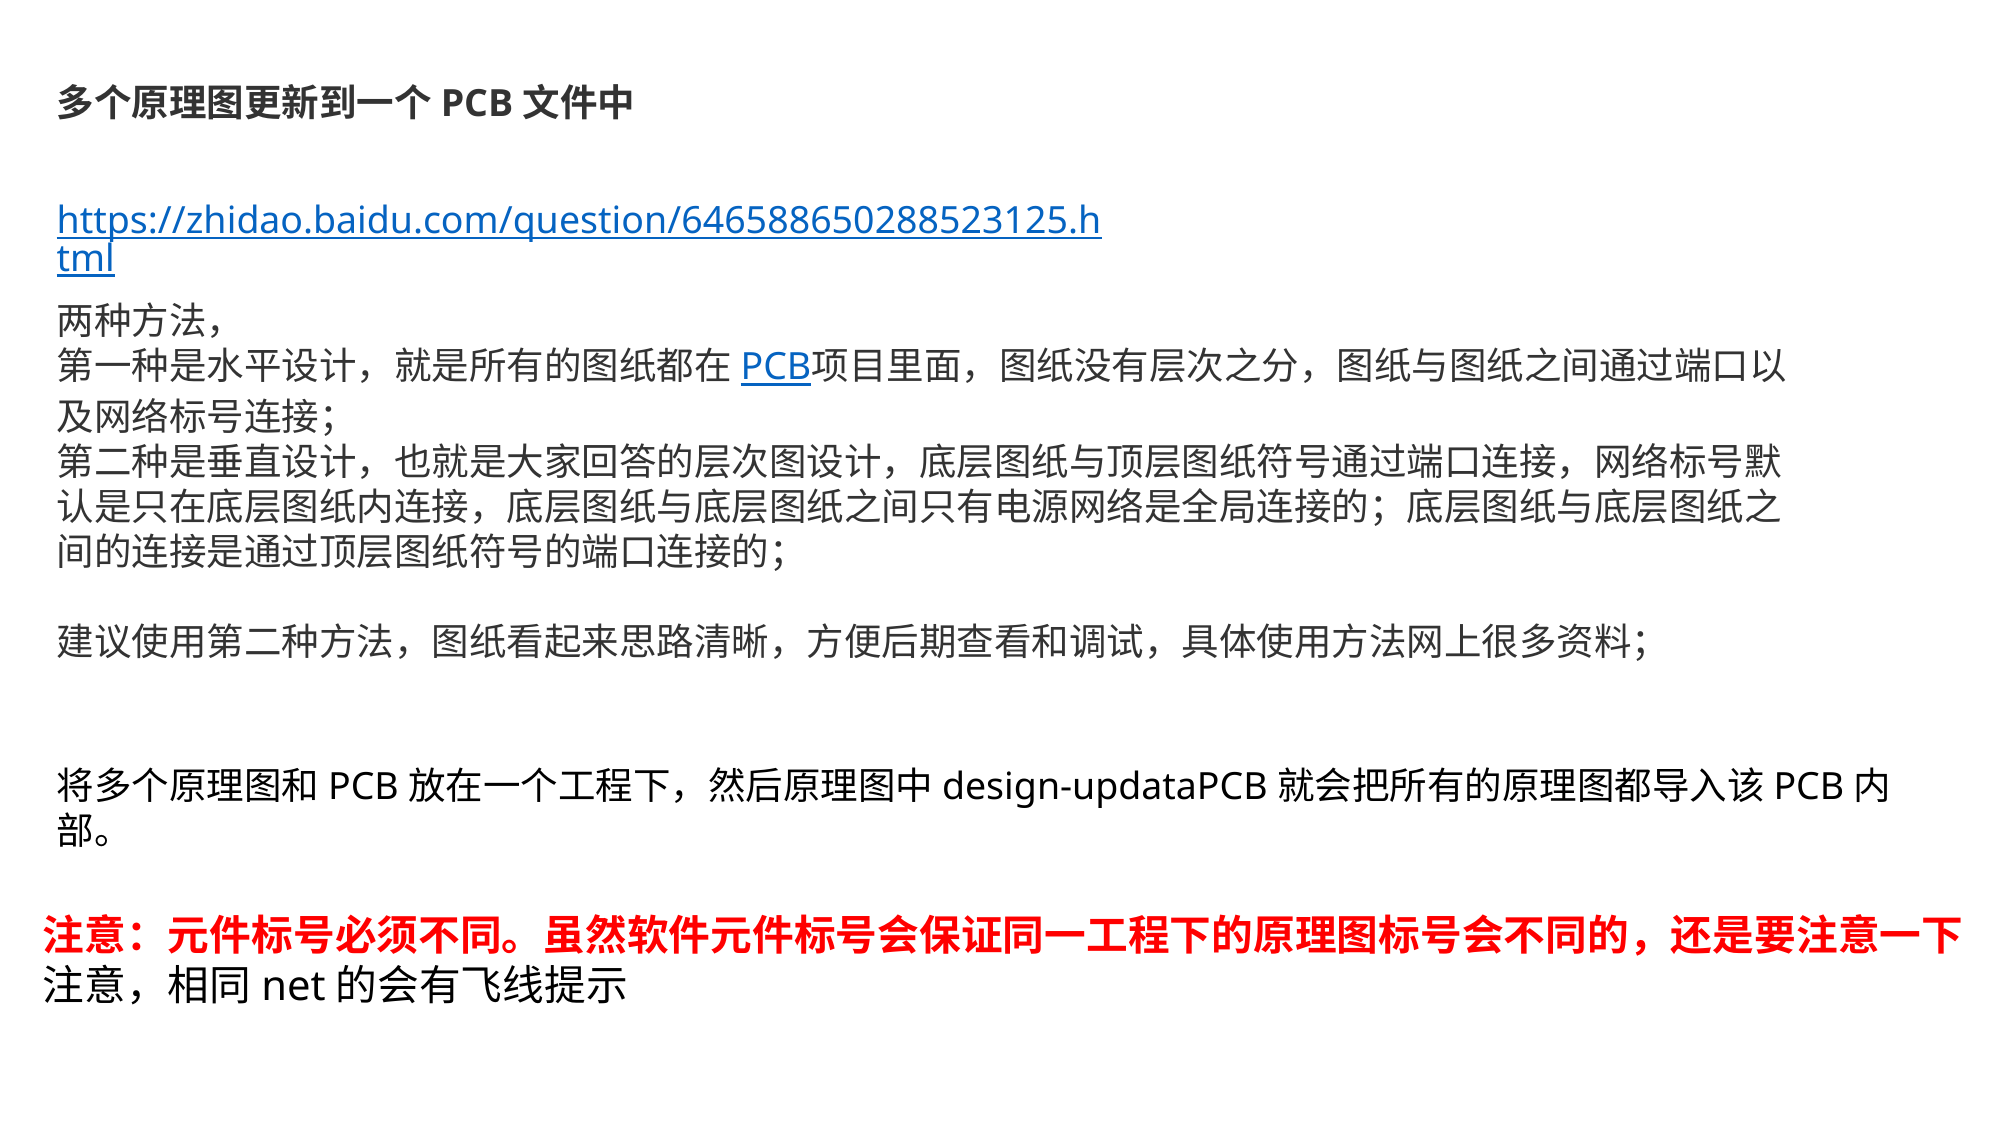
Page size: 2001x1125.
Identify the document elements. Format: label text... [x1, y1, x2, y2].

text_box https://zhidao.baidu.com/question/646588650288523125.html [41, 188, 1128, 255]
text_box 多个原理图更新到一个PCB文件中 [42, 71, 650, 132]
text_box 两种方法， 第一种是水平设计，就是所有的图纸都在PCB项目里面，图纸没有层次之分，图纸与图纸之间通过端口以及网络标号连接； 第二种是垂直设计，也就是大家回答的层次图设计，底层图纸与顶层图纸符号通过端口连接，网络标号默认是只在底层图纸内连接，底层图纸与底层图纸之间只有电源网络是全局连接的；底层图纸与底层图纸之间的连接是通过顶层图纸符号的端口连接的； 建议使用第二种方法，图纸看起来思路清晰，方便后期查看和调试，具体使用方法网上很多资料； [41, 289, 1811, 671]
text_box 将多个原理图和PCB放在一个工程下，然后原理图中design-updataPCB就会把所有的原理图都导入该PCB内部。 [41, 754, 1924, 860]
text_box 注意：元件标号必须不同。虽然软件元件标号会保证同一工程下的原理图标号会不同的，还是要注意一下 注意，相同net的会有飞线提示 [27, 901, 2000, 1017]
